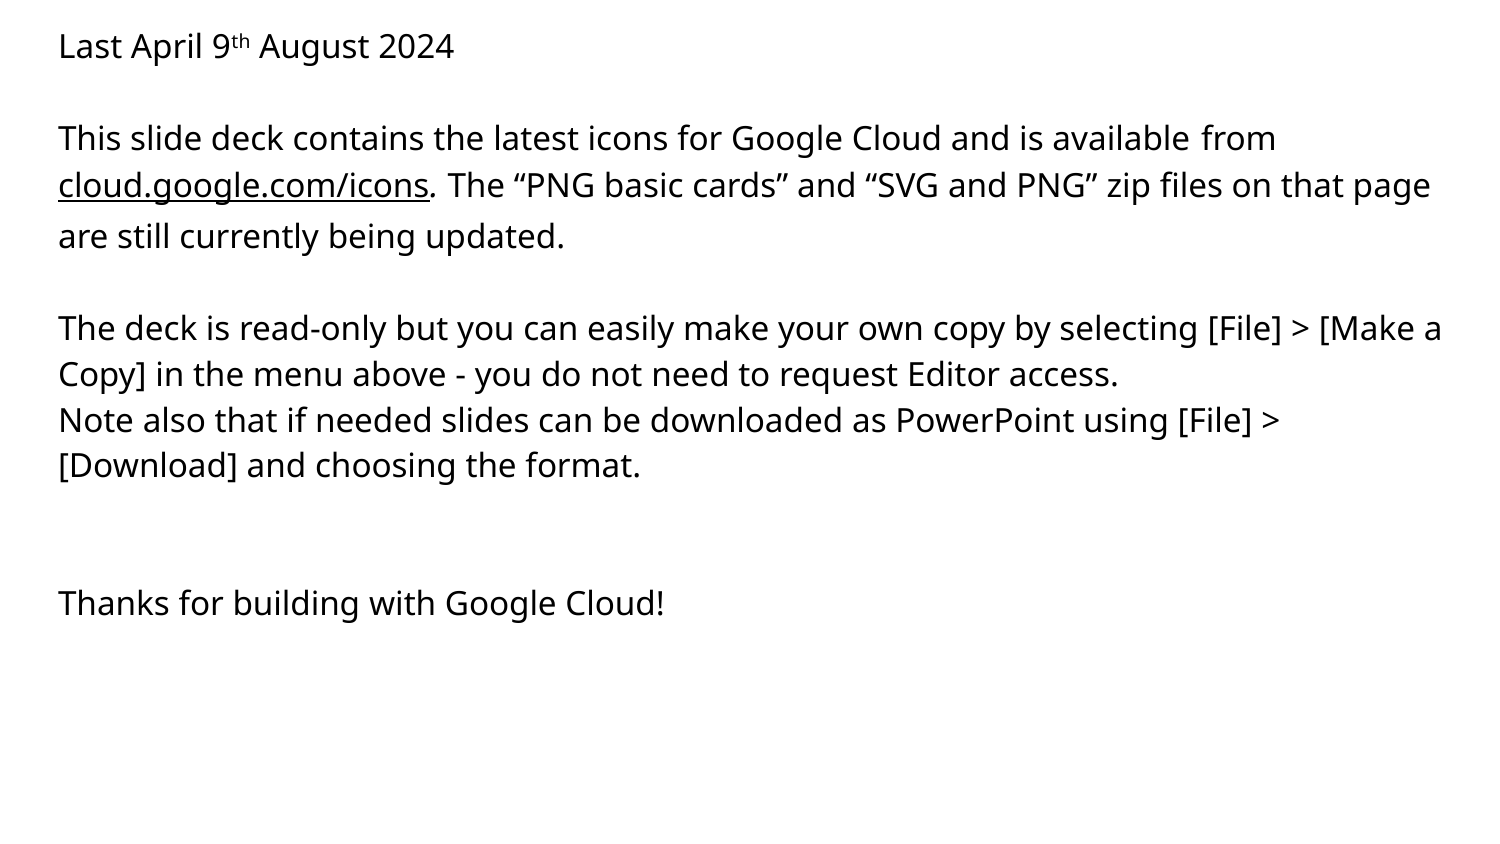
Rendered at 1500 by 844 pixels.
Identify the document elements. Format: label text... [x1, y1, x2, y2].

text_box Last April 9th August 2024 This slide deck contains the latest icons for Google Cloud and is available from cloud.google.com/icons. The “PNG basic cards” and “SVG and PNG” zip files on that page are still currently being updated. The deck is read-only but you can easily make your own copy by selecting [File] > [Make a Copy] in the menu above - you do not need to request Editor access. Note also that if needed slides can be downloaded as PowerPoint using [File] > [Download] and choosing the format. Thanks for building with Google Cloud! [43, 4, 1462, 796]
